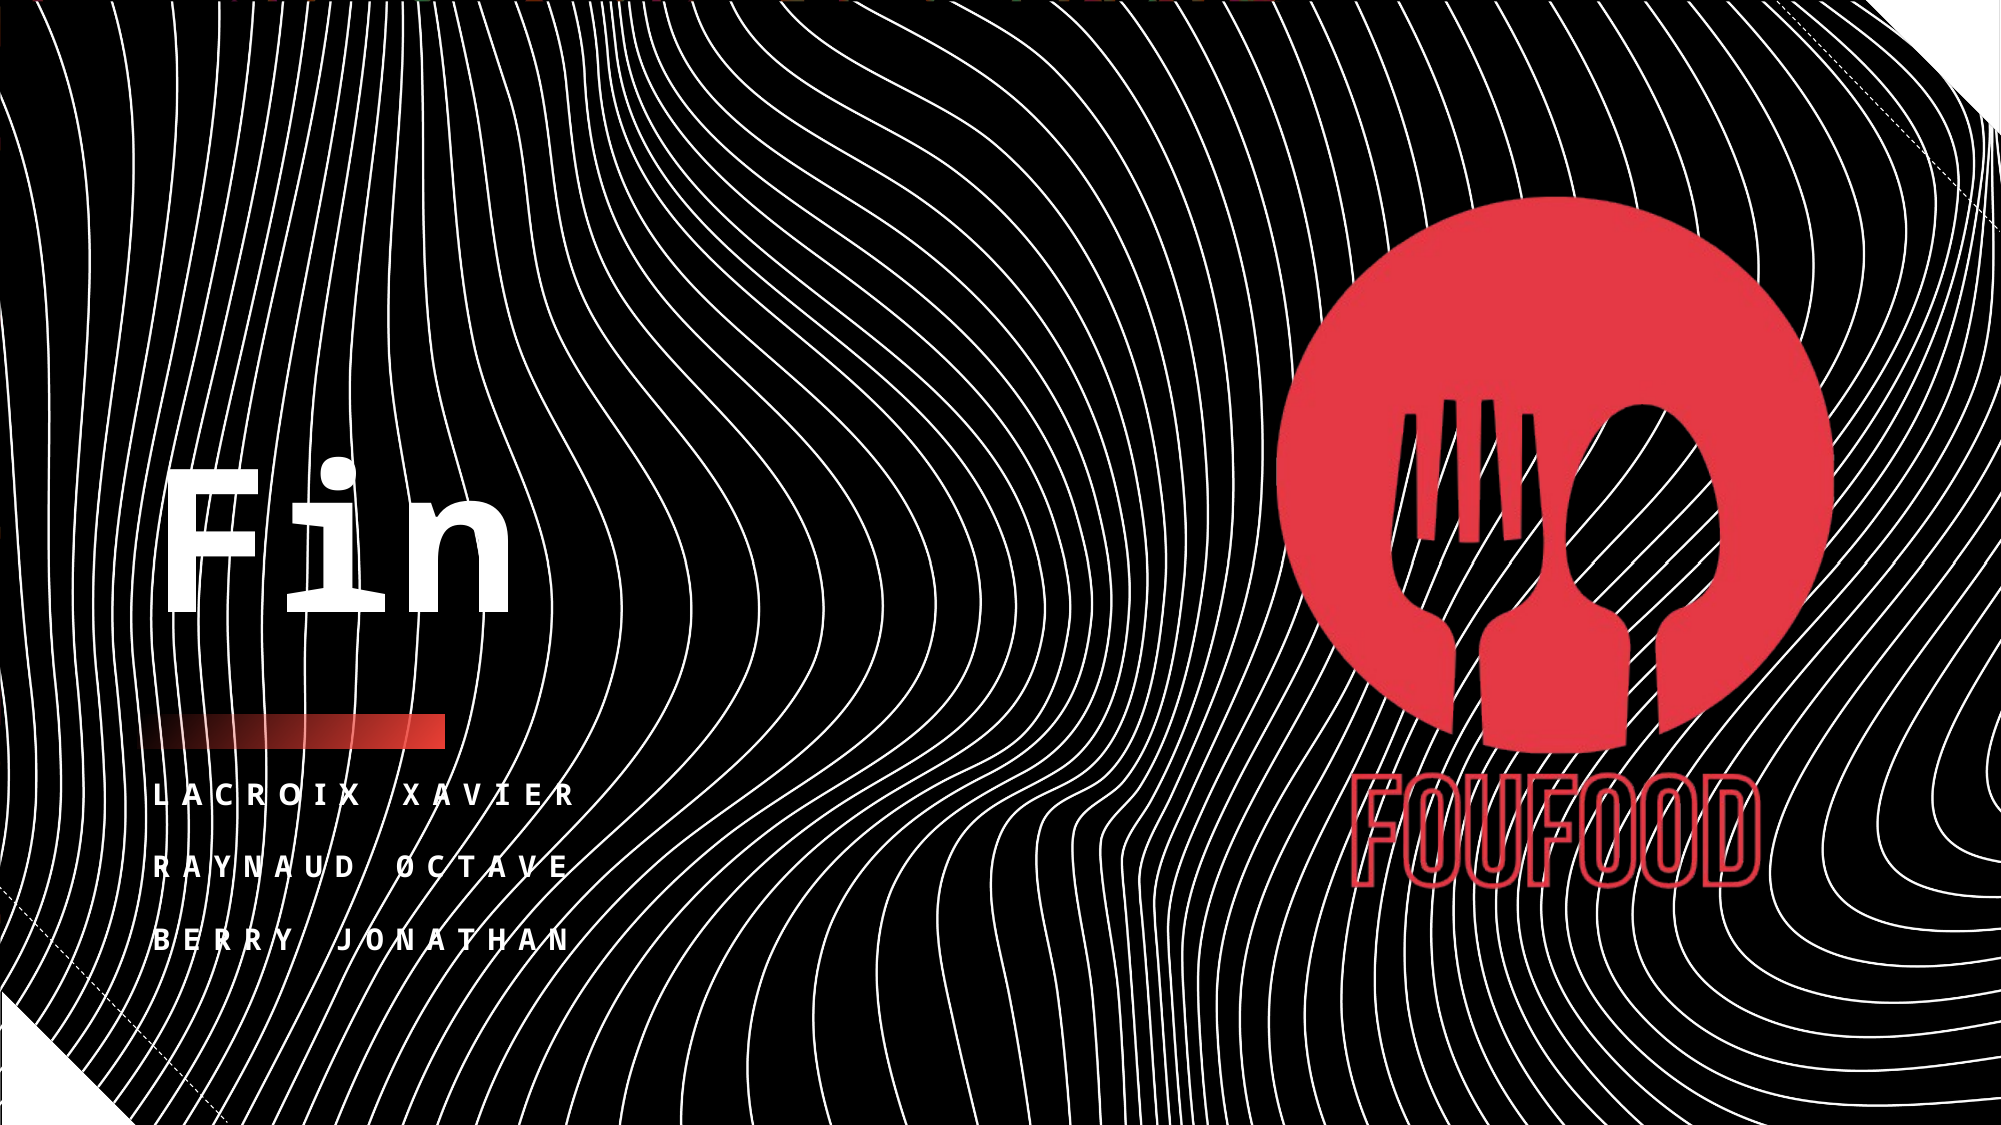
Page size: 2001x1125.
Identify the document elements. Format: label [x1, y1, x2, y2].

text_box [0, 885, 228, 1123]
picture [0, 0, 2001, 1125]
text_box [1771, 0, 2000, 233]
